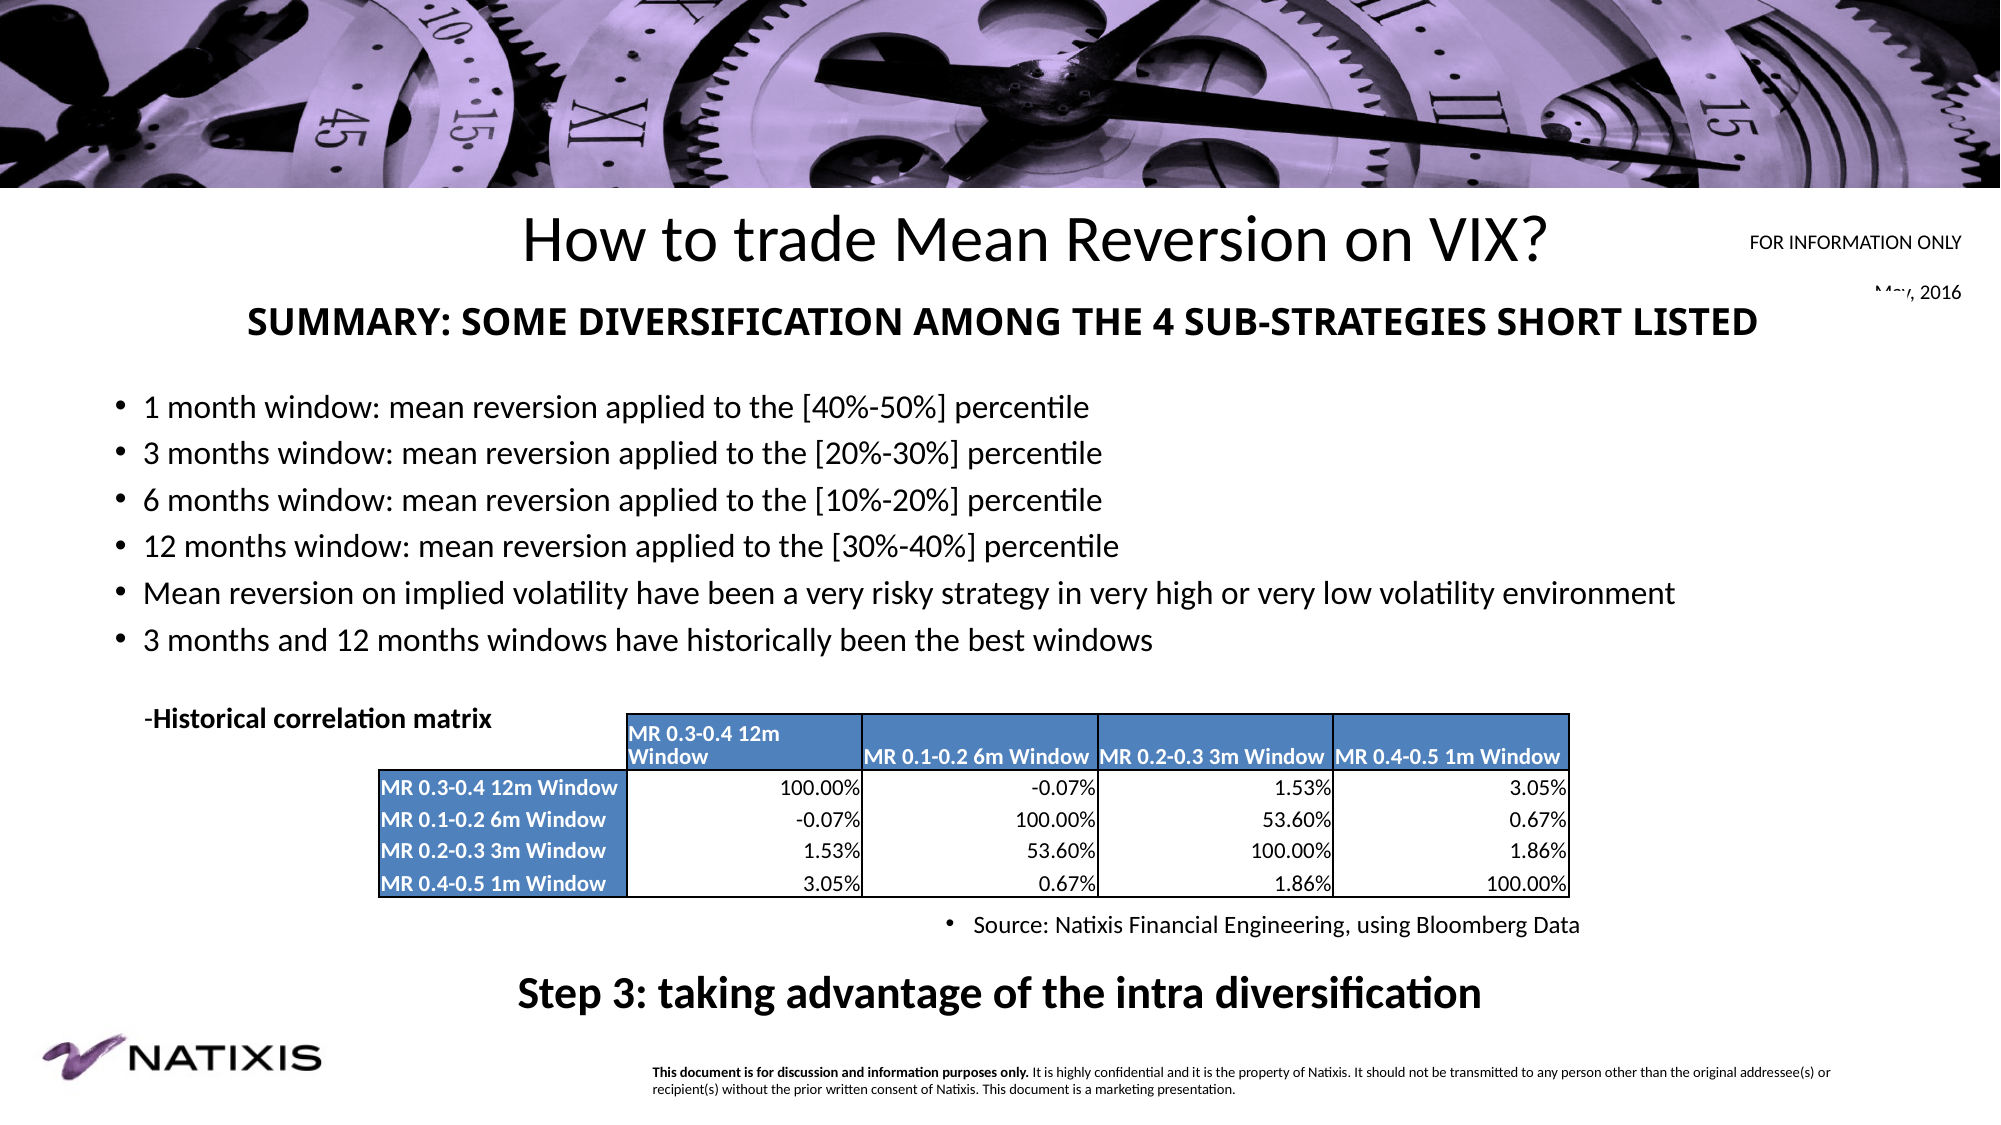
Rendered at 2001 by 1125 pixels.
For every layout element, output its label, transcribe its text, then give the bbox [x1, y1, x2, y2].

table_cell 100.00% [1334, 864, 1568, 896]
text_box Source: Natixis Financial Engineering, using Bloomberg Data [930, 901, 1630, 941]
table_cell 100.00% [863, 801, 1097, 833]
table_cell 100.00% [628, 771, 861, 801]
table_cell 1.86% [1334, 833, 1568, 864]
table_cell 3.05% [1334, 771, 1568, 801]
table_cell -0.07% [863, 771, 1097, 801]
table_cell 53.60% [1099, 801, 1332, 833]
list How to trade Mean Reversion on VIX? [0, 187, 2000, 282]
table_cell MR 0.1-0.2 6m Window [380, 801, 626, 833]
table_cell MR 0.4-0.5 1m Window [380, 864, 626, 896]
table_cell 0.67% [1334, 801, 1568, 833]
table_header [379, 714, 626, 769]
table_cell 53.60% [863, 833, 1097, 864]
table_cell MR 0.2-0.3 3m Window [380, 833, 626, 864]
table_cell 0.67% [863, 864, 1097, 896]
table_header MR 0.1-0.2 6m Window [863, 715, 1097, 769]
table_cell 1.53% [1099, 771, 1332, 801]
text_box SUMMARY: SOME DIVERSIFICATION AMONG THE 4 SUB-STRATEGIES SHORT LISTED 1 month window: mean reversion applied to the [40%-50%] percentile 3 months window: mean reversion applied to the [20%-30%] percentile 6 months window: mean reversion applied to the [10%-20%] percentile 12 months window: mean reversion applied to the [30%-40%] percentile Mean reversion on implied volatility have been a very risky strategy in very high or very low volatility environment 3 months and 12 months windows have historically been the best windows -Historical correlation matrix [98, 289, 1910, 605]
table_cell -0.07% [628, 801, 861, 833]
picture [17, 1025, 372, 1105]
table_cell MR 0.3-0.4 12m Window [380, 771, 626, 801]
table_header MR 0.4-0.5 1m Window [1334, 715, 1568, 769]
table_header MR 0.2-0.3 3m Window [1099, 715, 1332, 769]
table_cell 1.86% [1099, 864, 1332, 896]
text_box Step 3: taking advantage of the intra diversification [0, 954, 2000, 1025]
table_cell 100.00% [1099, 833, 1332, 864]
table_cell 1.53% [628, 833, 861, 864]
table_header MR 0.3-0.4 12m Window [628, 715, 861, 769]
table_cell 3.05% [628, 864, 861, 896]
